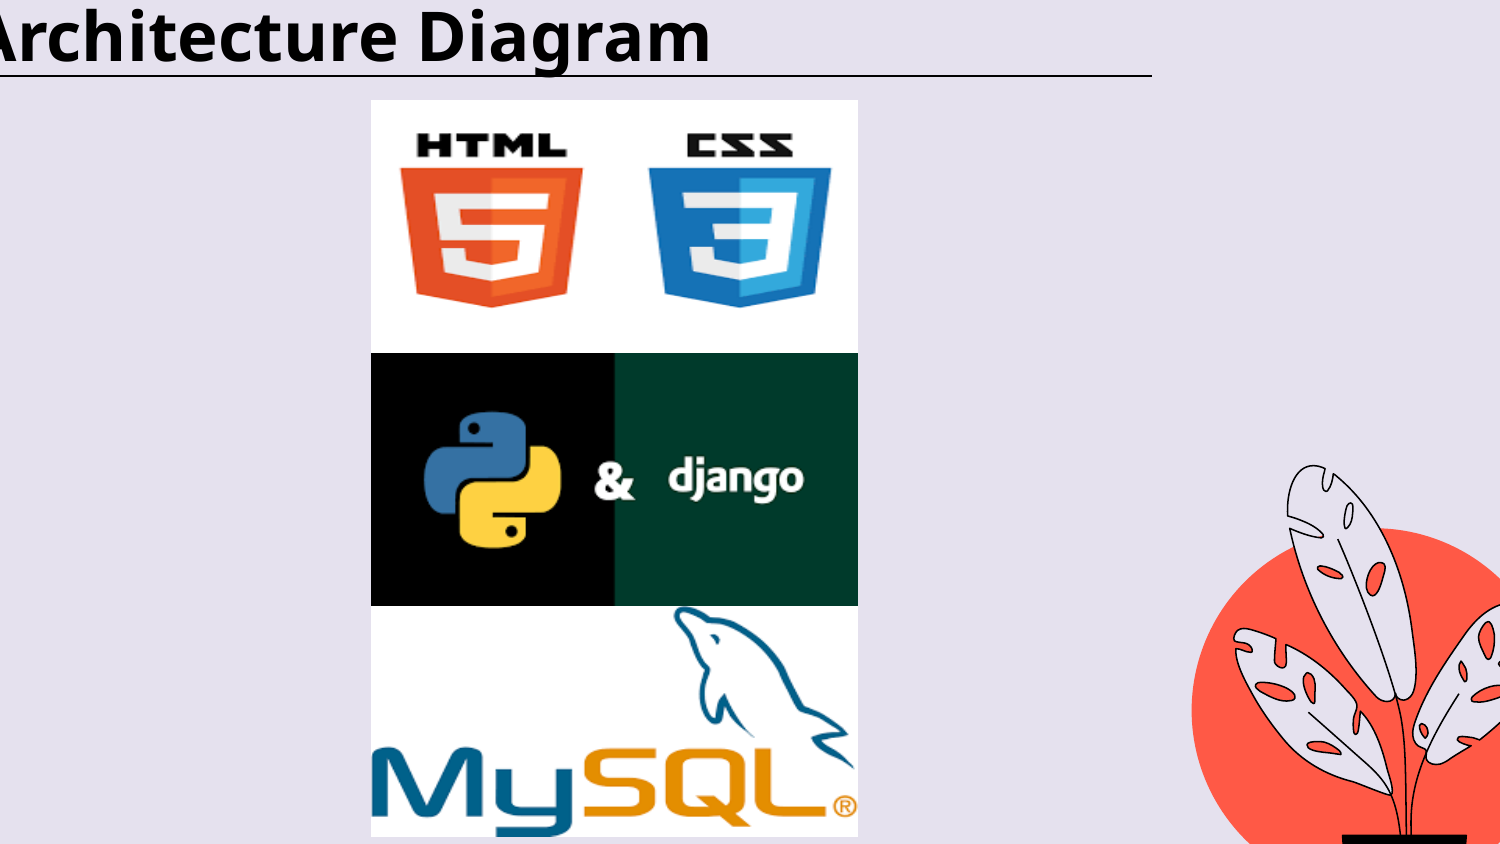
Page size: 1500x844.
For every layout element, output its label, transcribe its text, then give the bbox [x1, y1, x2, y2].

title Architecture Diagram [0, 0, 741, 46]
text_box [1191, 603, 1226, 817]
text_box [1232, 465, 1500, 844]
picture [371, 100, 858, 837]
